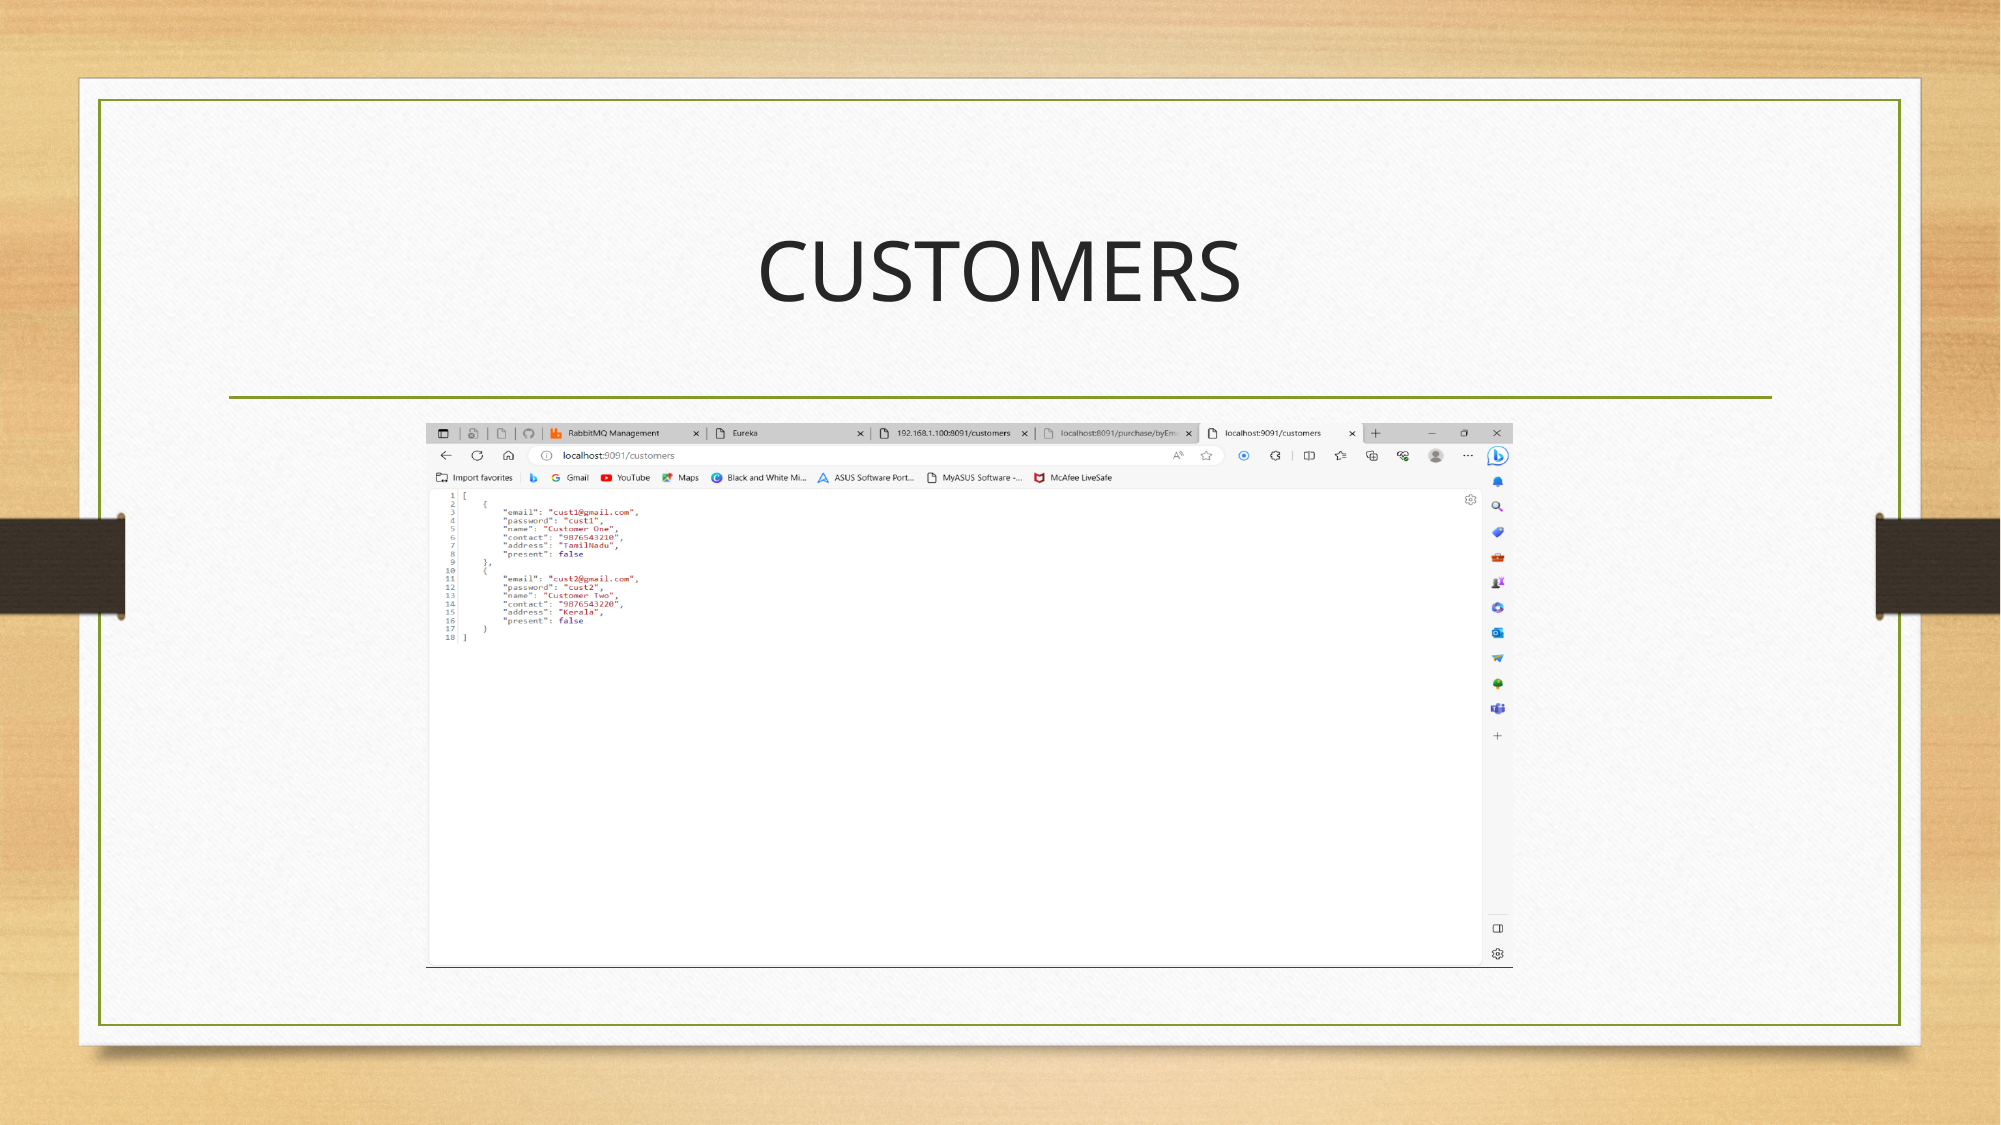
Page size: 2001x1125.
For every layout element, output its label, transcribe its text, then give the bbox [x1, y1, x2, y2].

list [426, 423, 1513, 968]
picture [0, 0, 2001, 1125]
title CUSTOMERS [212, 161, 1788, 375]
